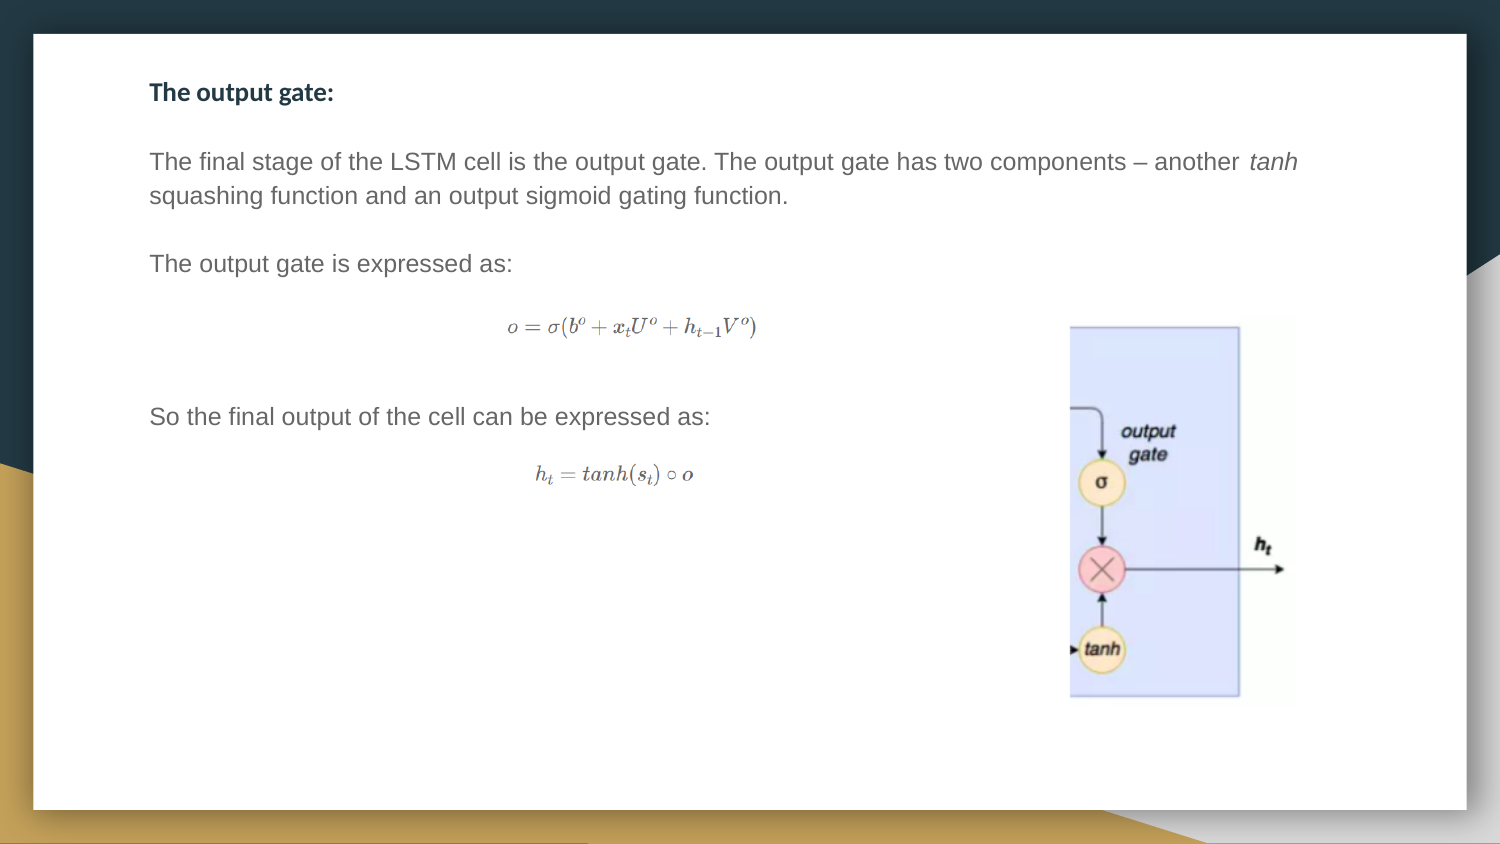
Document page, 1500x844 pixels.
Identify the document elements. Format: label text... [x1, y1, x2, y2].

picture [1055, 313, 1298, 706]
list The output gate: The final stage of the LSTM cell is the output gate. The output gate has two components – another tanh squashing function and an output sigmoid gating function. The output gate is expressed as: So the final output of the cell can be expressed as: [134, 54, 1366, 729]
picture [487, 294, 771, 361]
picture [528, 442, 704, 503]
